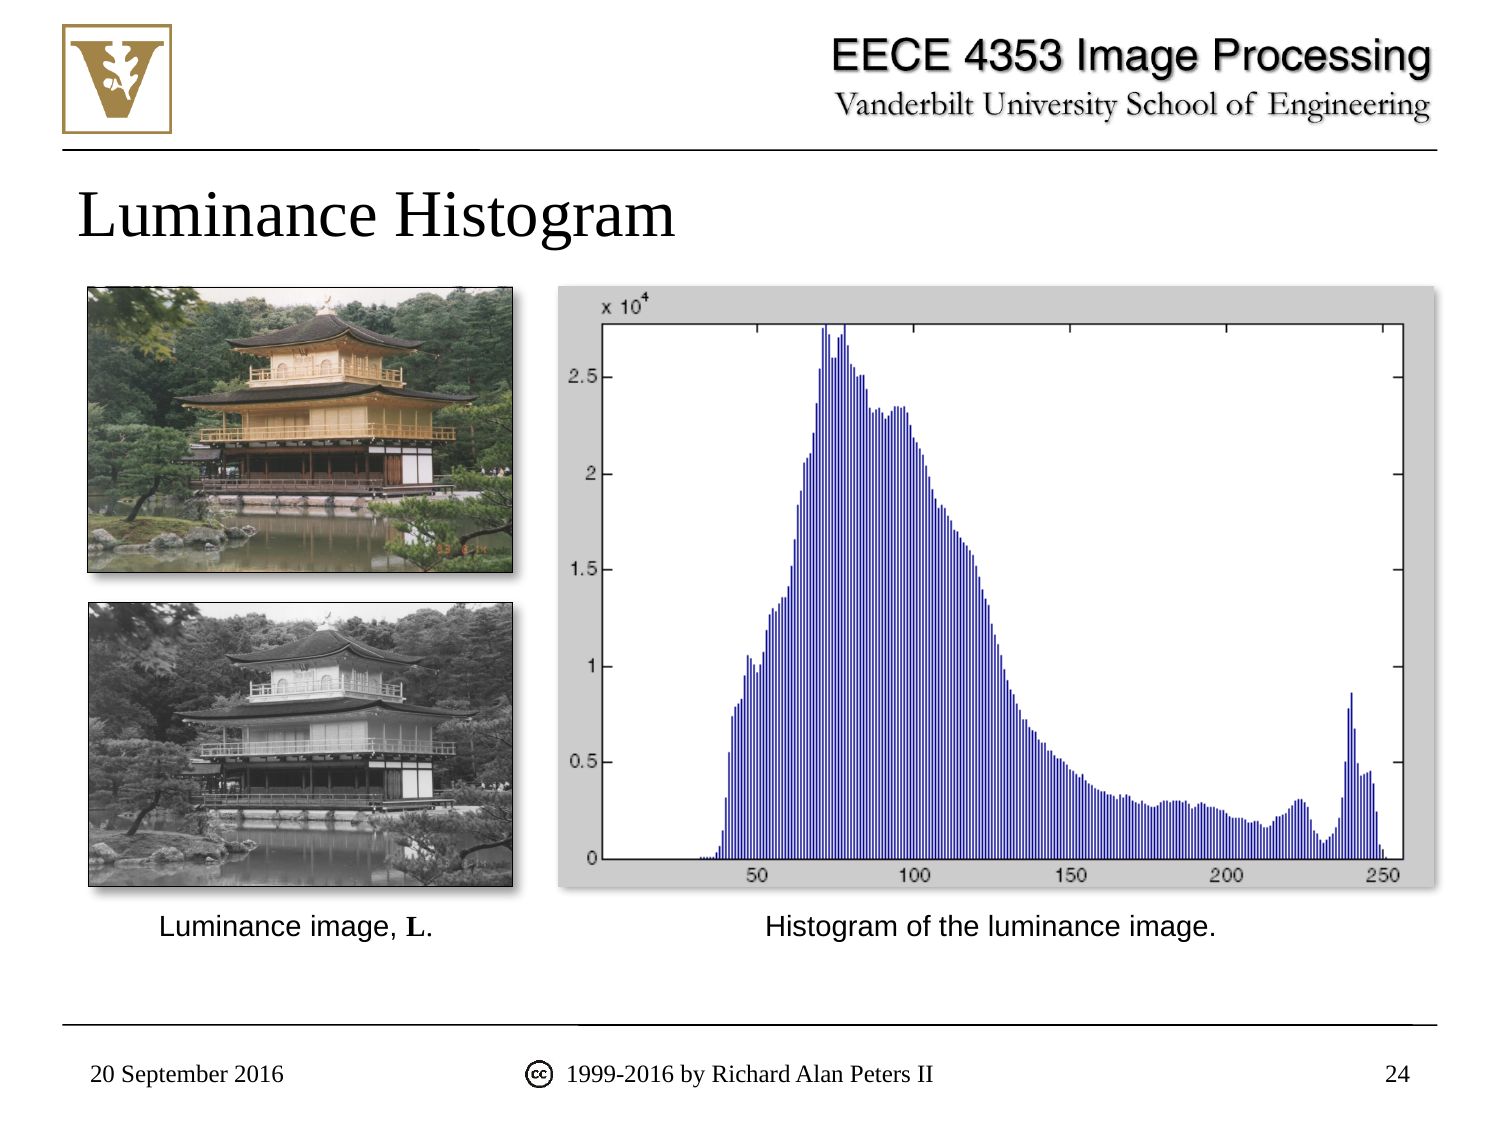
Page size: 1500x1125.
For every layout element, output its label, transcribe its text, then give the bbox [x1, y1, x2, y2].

picture [62, 24, 172, 108]
picture [557, 286, 1434, 888]
title Luminance Histogram [62, 108, 1438, 312]
slide_number 24 [1074, 1042, 1425, 1103]
picture [826, 25, 1436, 108]
text_box Histogram of the luminance image. [750, 899, 1241, 950]
footer 1999-2016 by Richard Alan Peters II [512, 1042, 988, 1103]
picture [87, 601, 513, 888]
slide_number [75, 1042, 425, 1103]
picture [87, 286, 513, 573]
text_box Luminance image, L. [144, 901, 457, 950]
